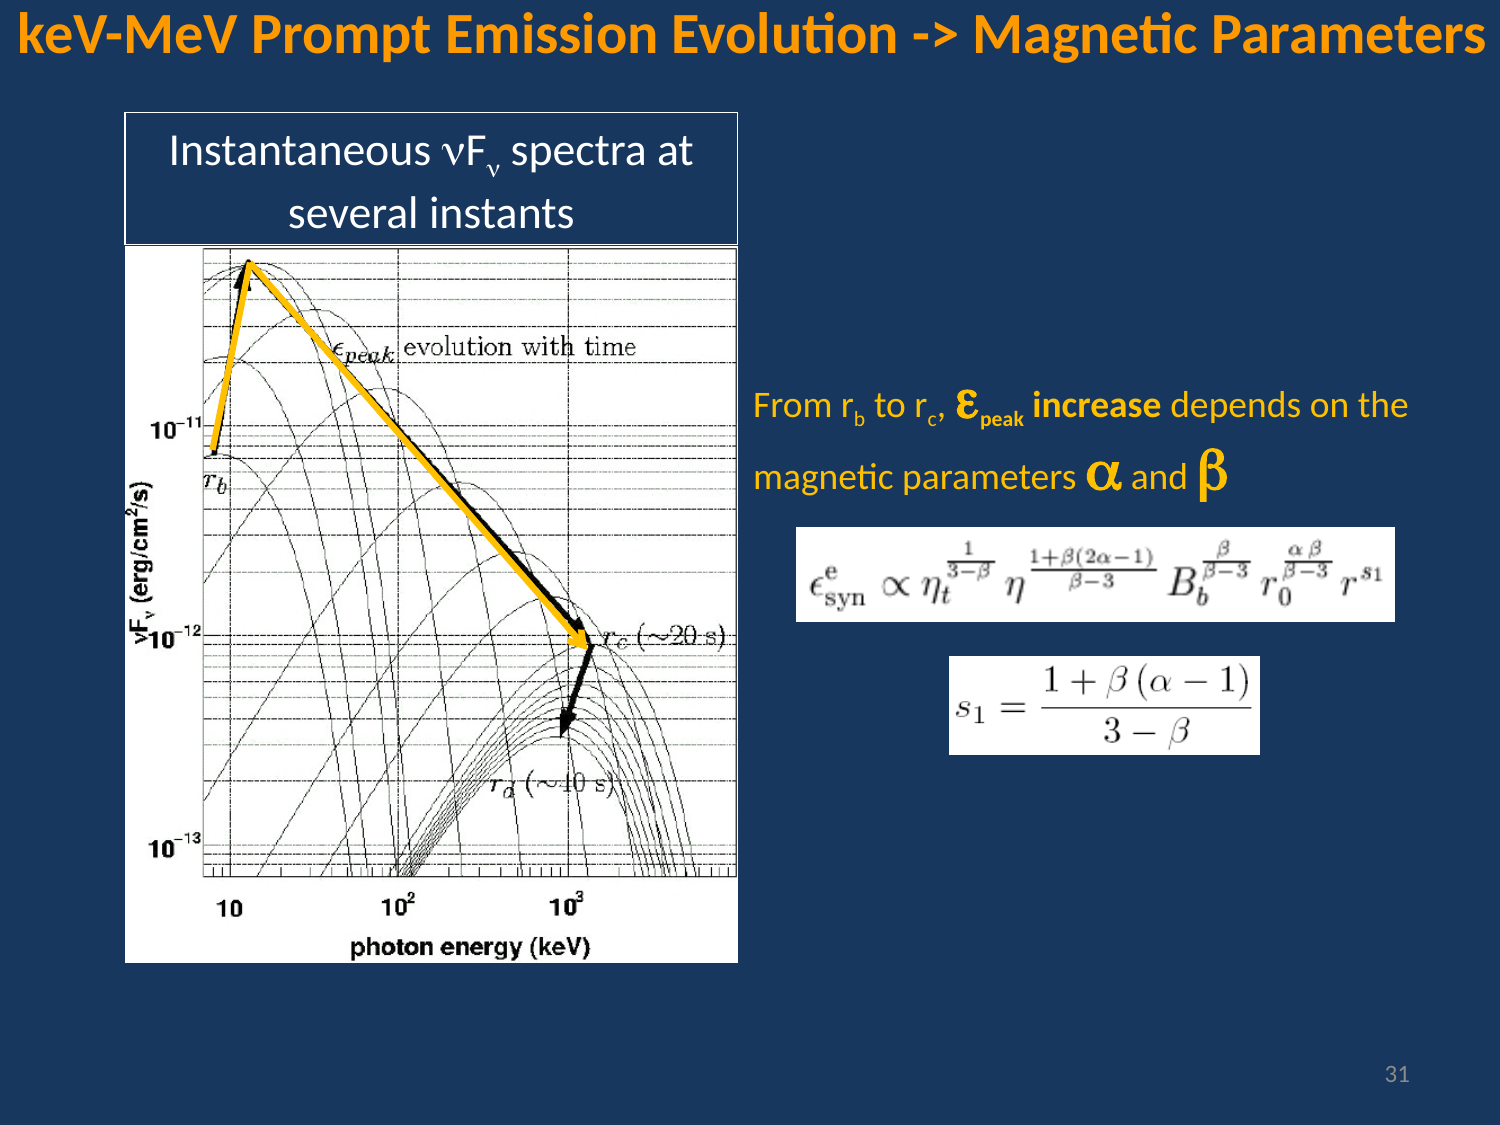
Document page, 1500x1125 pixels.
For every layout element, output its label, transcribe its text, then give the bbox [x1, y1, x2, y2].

text_box Instantaneous F spectra at several instants [124, 112, 738, 245]
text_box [137, 337, 219, 376]
text_box From rb to rc, peak increase depends on the magnetic parameters  and  [743, 351, 1487, 509]
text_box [224, 287, 613, 626]
text_box keV-MeV Prompt Emission Evolution -> Magnetic Parameters [0, 0, 1500, 73]
picture [948, 655, 1261, 755]
picture [124, 245, 739, 963]
slide_number 31 [1074, 1042, 1425, 1103]
picture [796, 527, 1395, 622]
